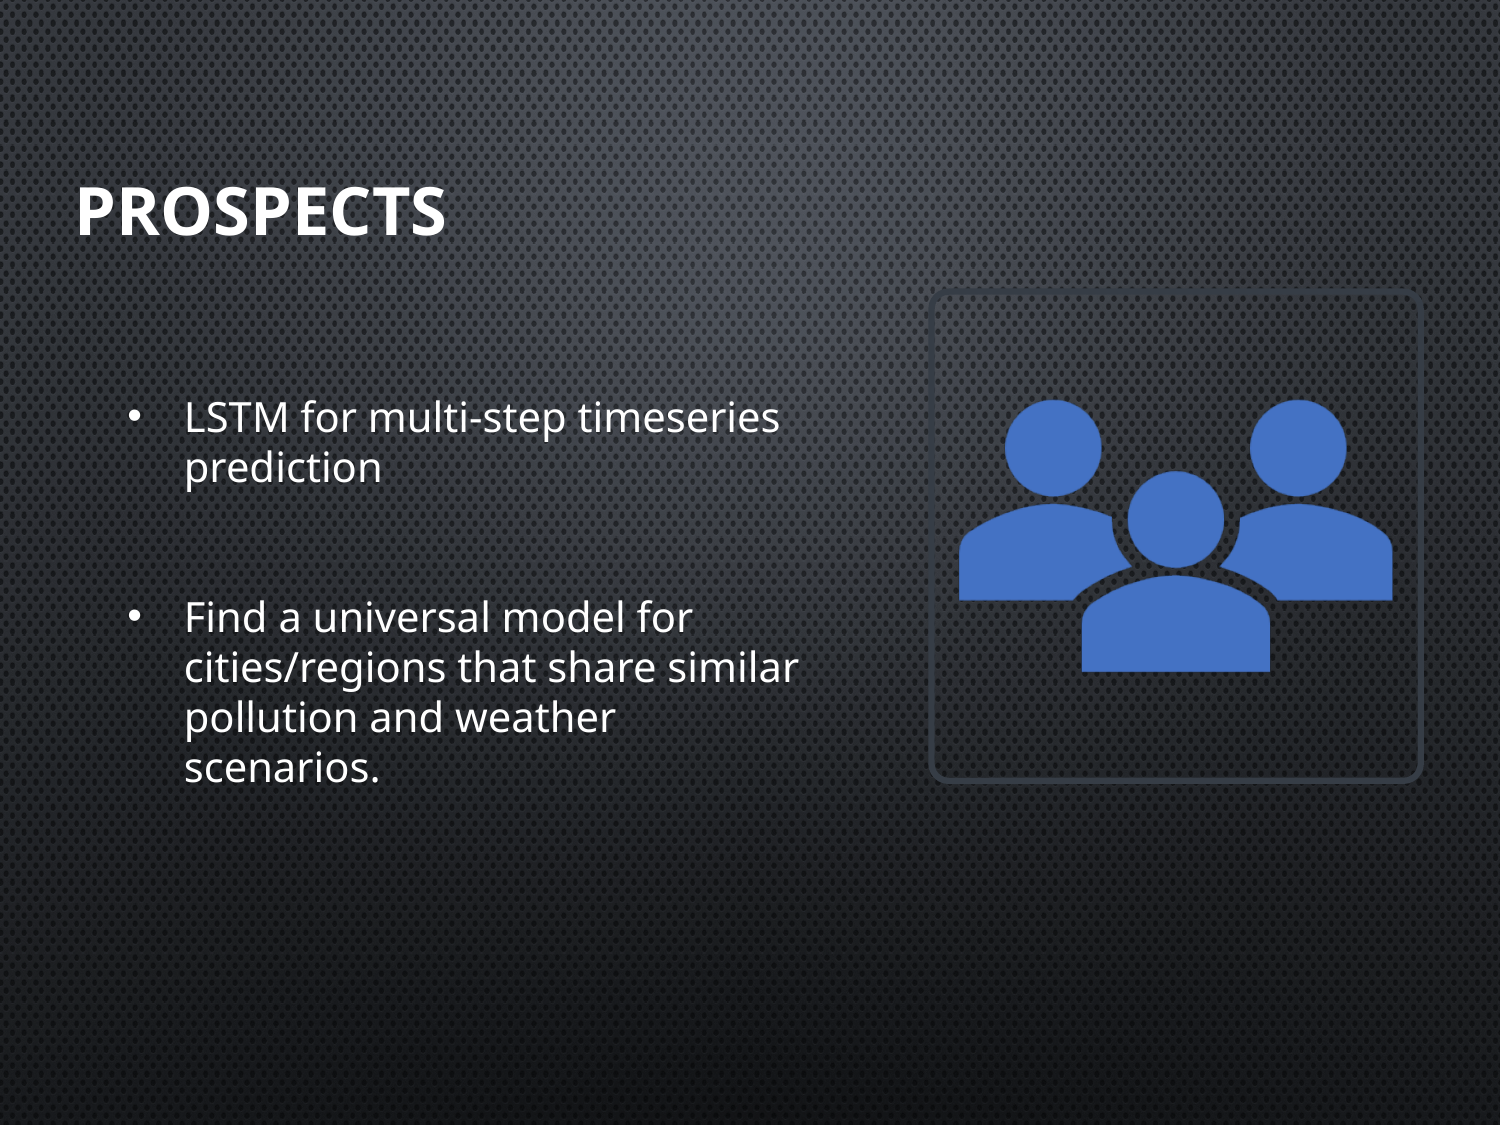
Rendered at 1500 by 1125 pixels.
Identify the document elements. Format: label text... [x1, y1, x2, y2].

text_box LSTM for multi-step timeseries prediction Find a universal model for cities/regions that share similar pollution and weather scenarios. [112, 382, 816, 848]
title Prospects [59, 52, 869, 366]
picture [931, 291, 1421, 782]
